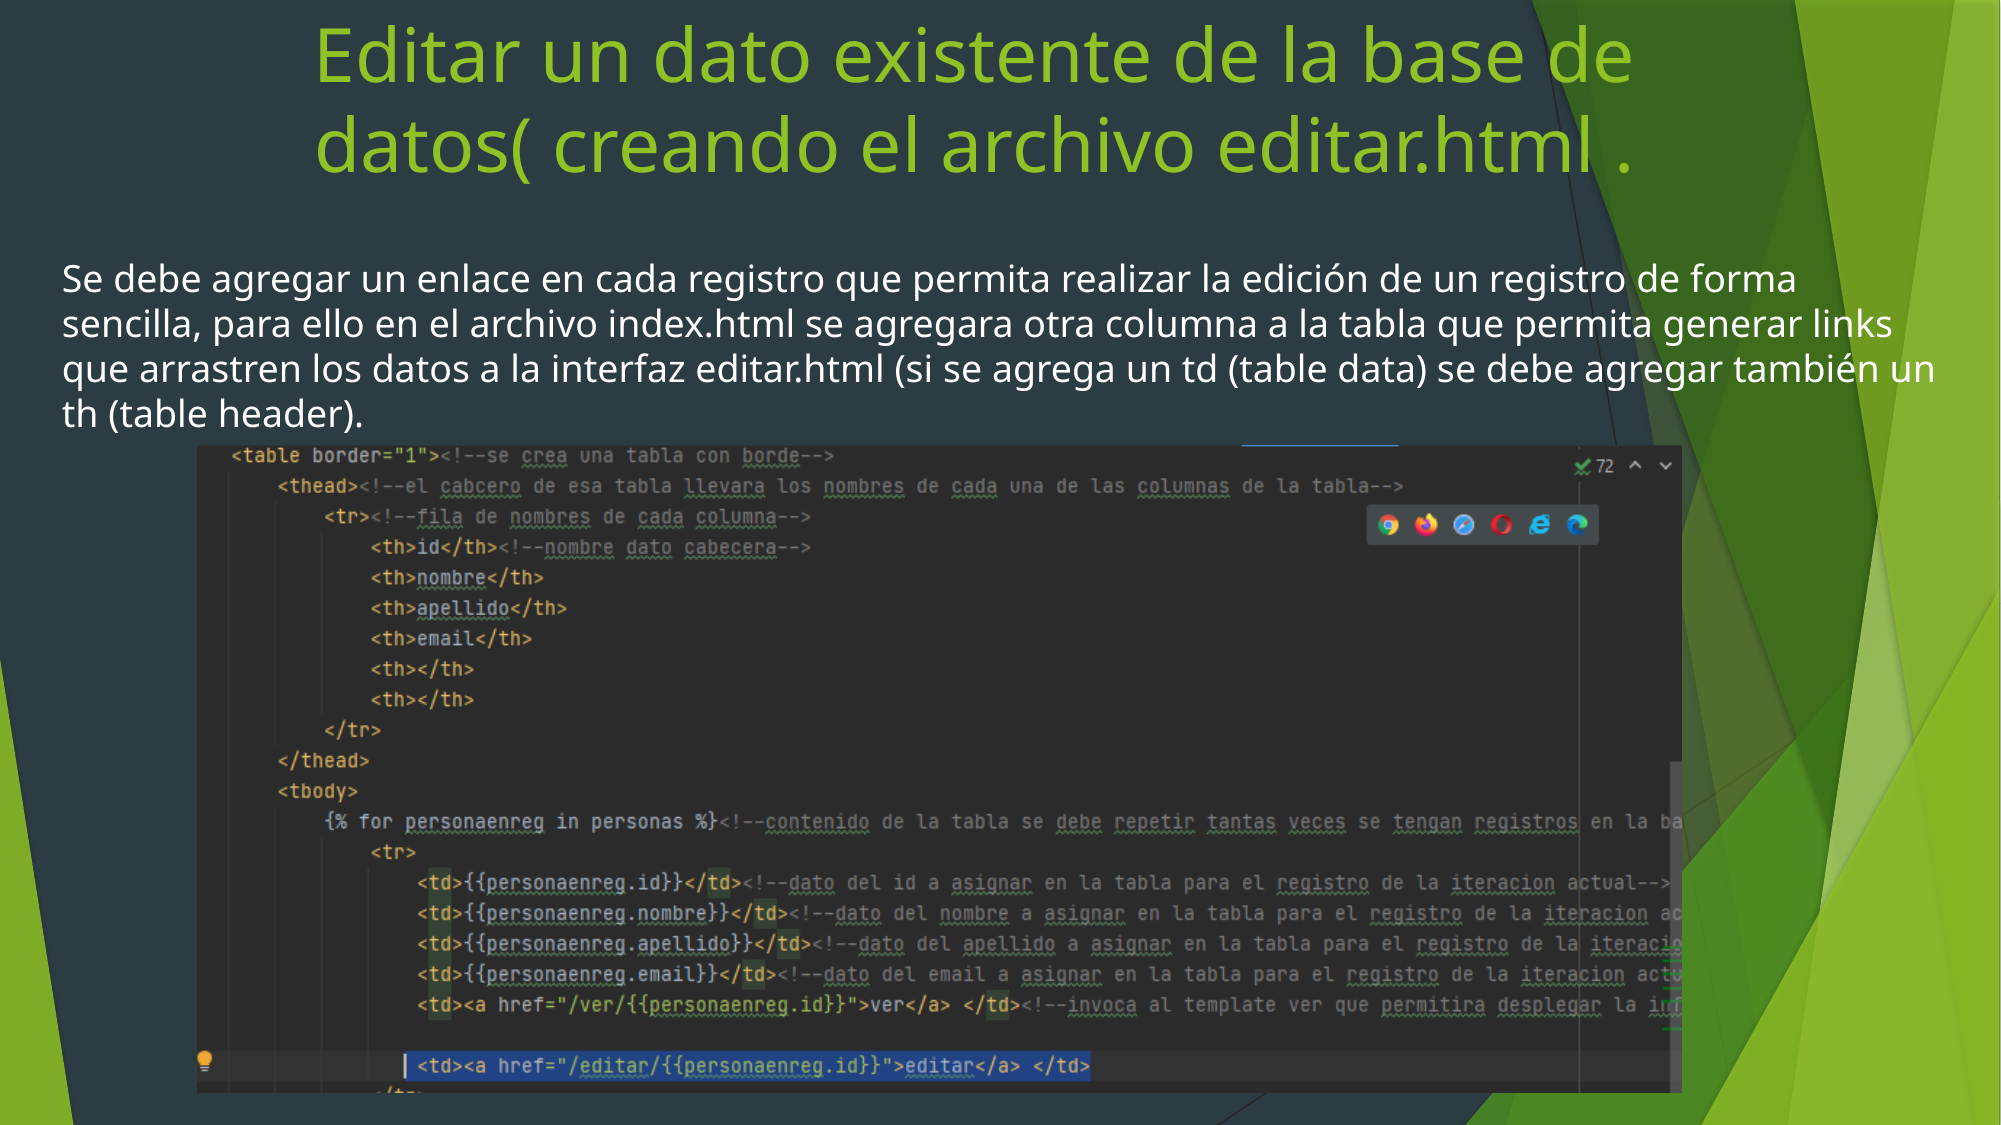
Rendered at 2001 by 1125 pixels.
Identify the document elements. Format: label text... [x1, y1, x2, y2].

title Editar un dato existente de la base de datos( creando el archivo editar.html . [47, 0, 1903, 247]
text_box Se debe agregar un enlace en cada registro que permita realizar la edición de un registro de forma sencilla, para ello en el archivo index.html se agregara otra columna a la tabla que permita generar links que arrastren los datos a la interfaz editar.html (si se agrega un td (table data) se debe agregar también un th (table header). [47, 247, 1961, 577]
picture [196, 445, 1717, 1094]
